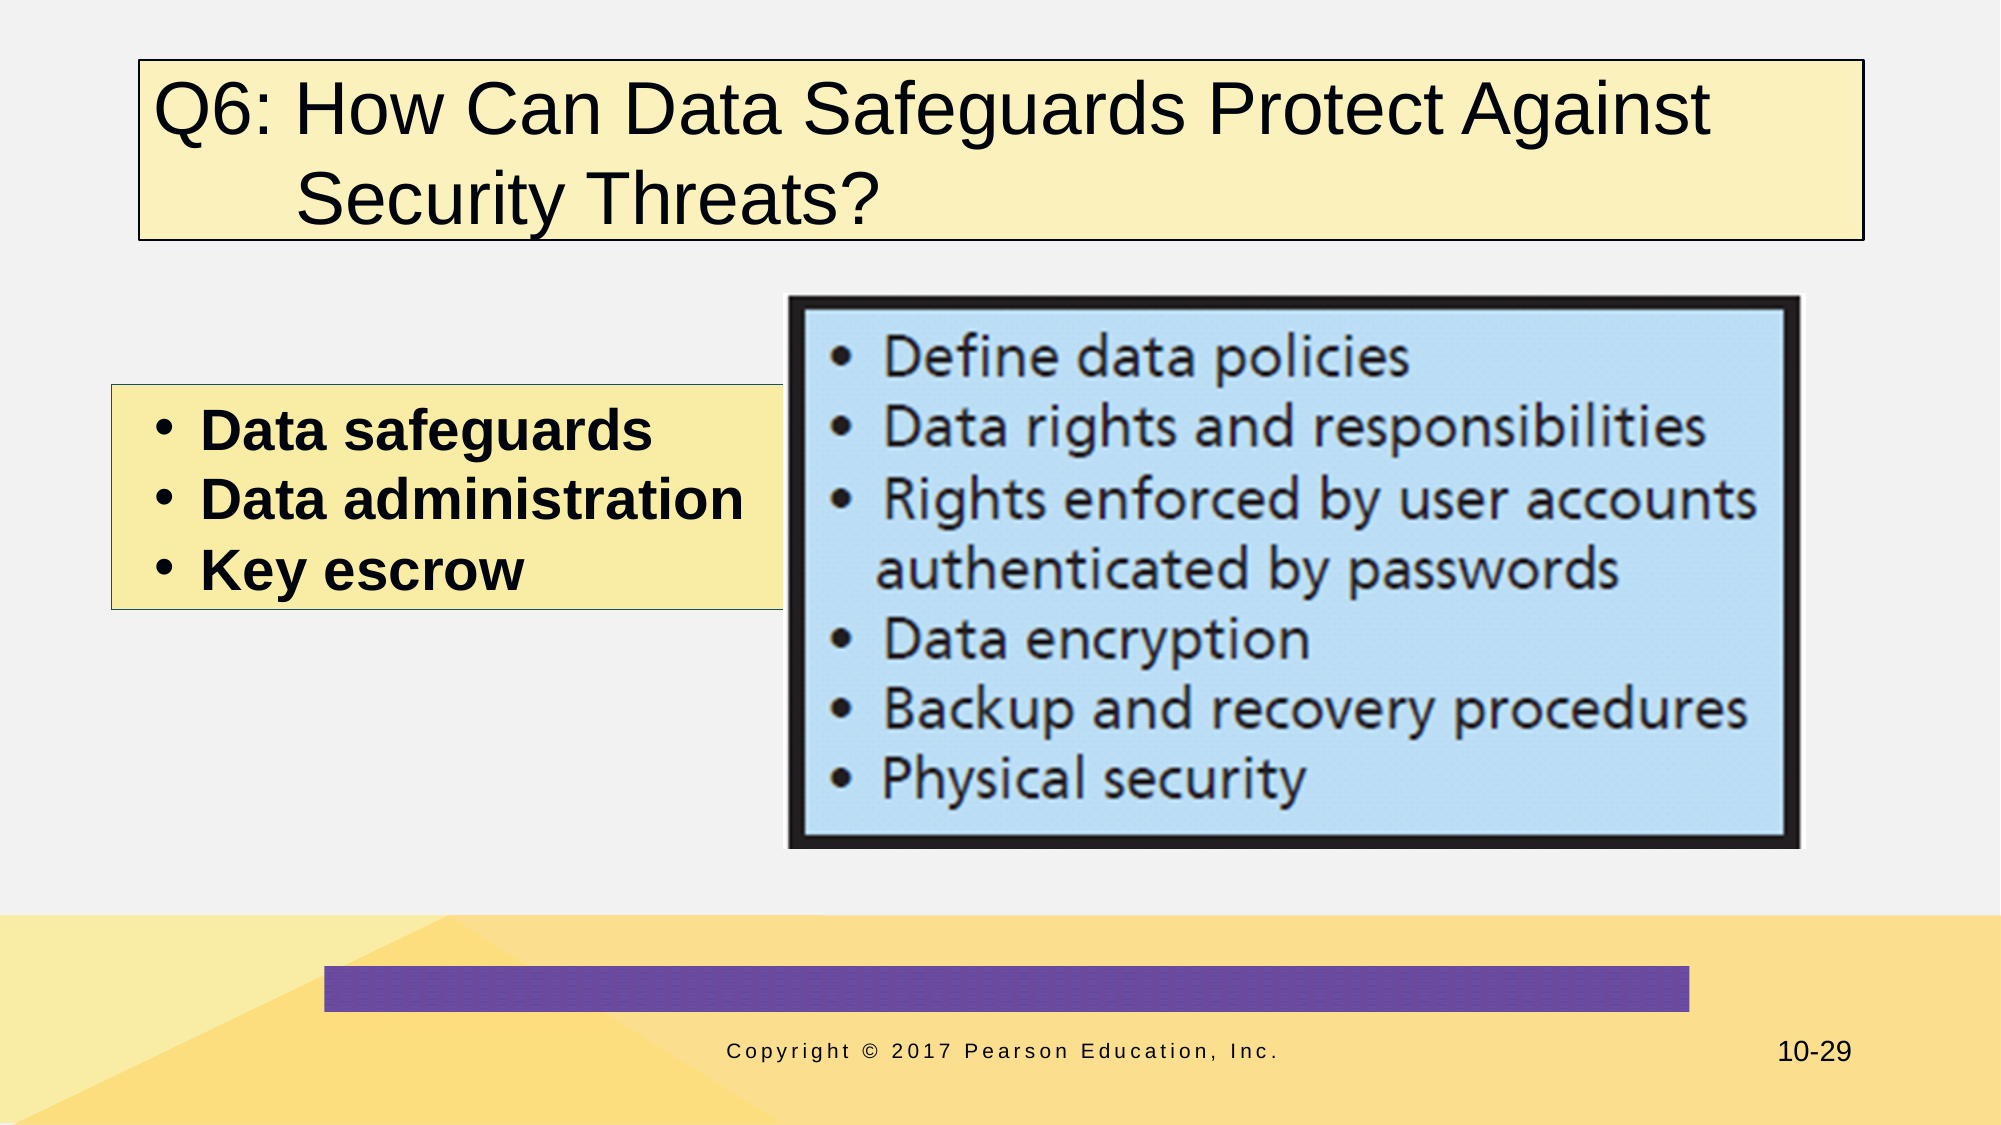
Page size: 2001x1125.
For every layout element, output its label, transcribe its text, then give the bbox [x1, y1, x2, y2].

text_box [741, 419, 1692, 945]
text_box Data safeguards Data administration Key escrow [111, 384, 778, 610]
picture [783, 292, 1807, 849]
footer Copyright © 2017 Pearson Education, Inc. [326, 1025, 1677, 1075]
title Q6: How Can Data Safeguards Protect Against Security Threats? [138, 59, 1865, 241]
